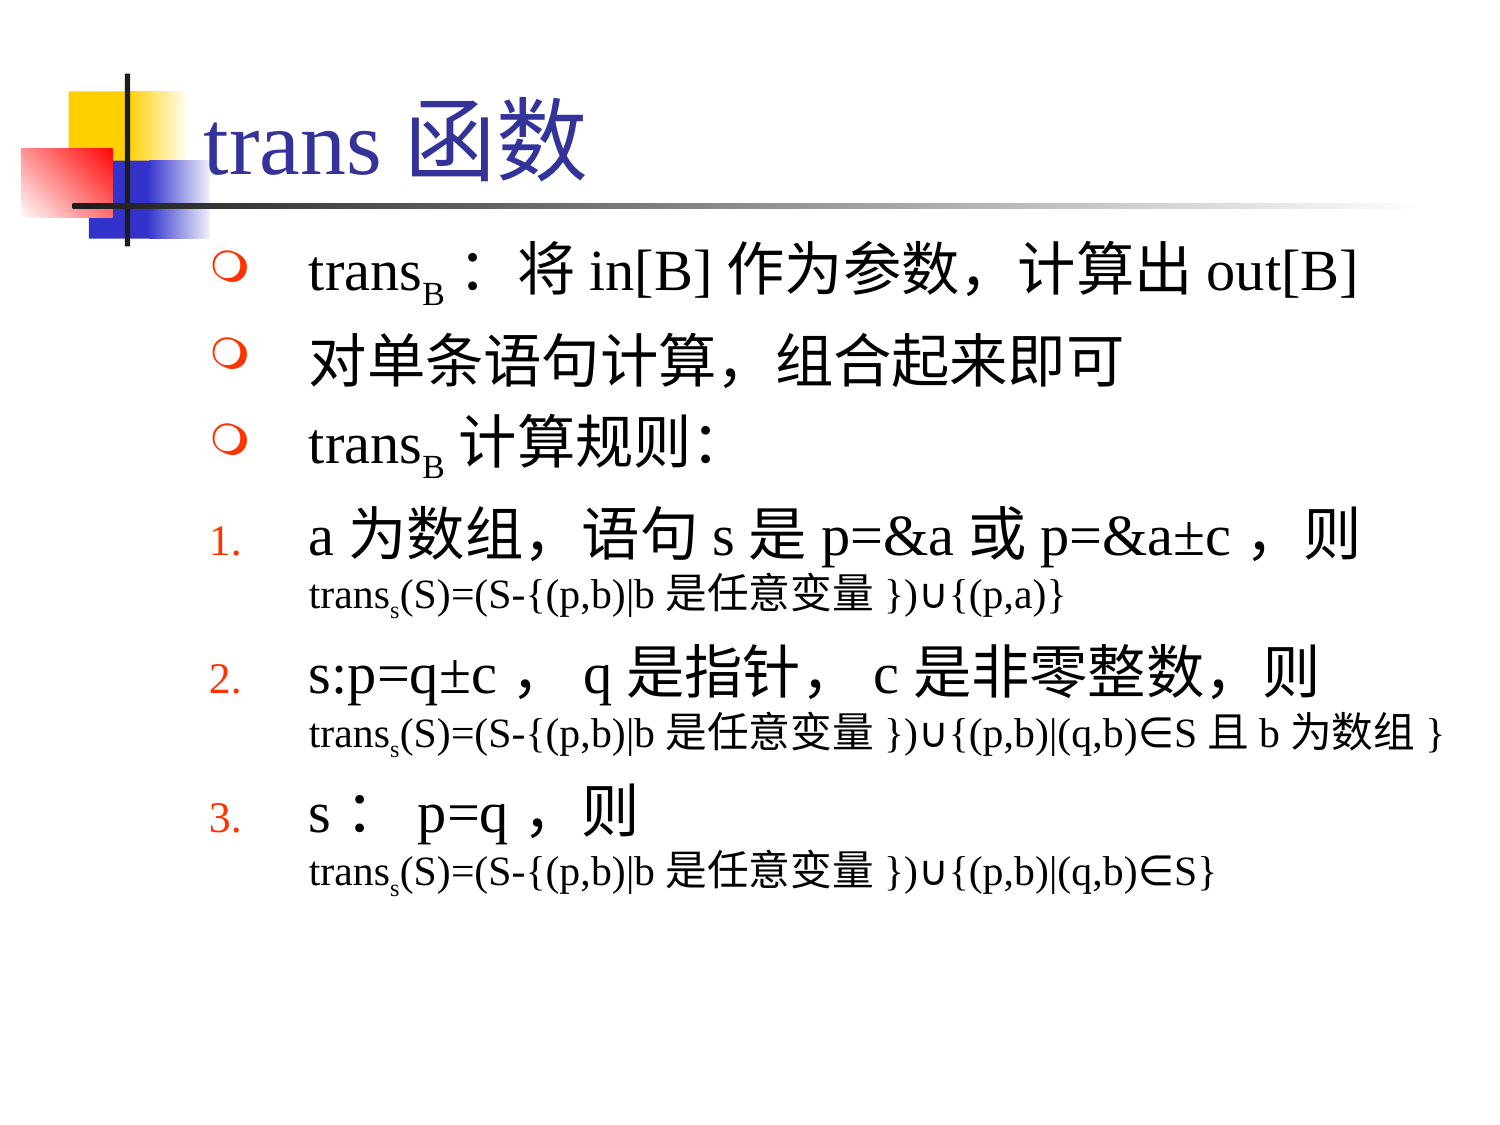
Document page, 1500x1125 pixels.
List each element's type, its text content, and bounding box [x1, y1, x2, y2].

title trans函数 [188, 12, 1468, 200]
list transB：将in[B]作为参数，计算出out[B] 对单条语句计算，组合起来即可 transB计算规则： a为数组，语句s是p=&a或p=&a±c，则transs(S)=(S-{(p,b)|b是任意变量})∪{(p,a)} s:p=q±c，q是指针，c是非零整数，则transs(S)=(S-{(p,b)|b是任意变量})∪{(p,b)|(q,b)∈S且b为数组} s：p=q，则 transs(S)=(S-{(p,b)|b是任意变量})∪{(p,b)|(q,b)∈S} [193, 224, 1469, 1125]
